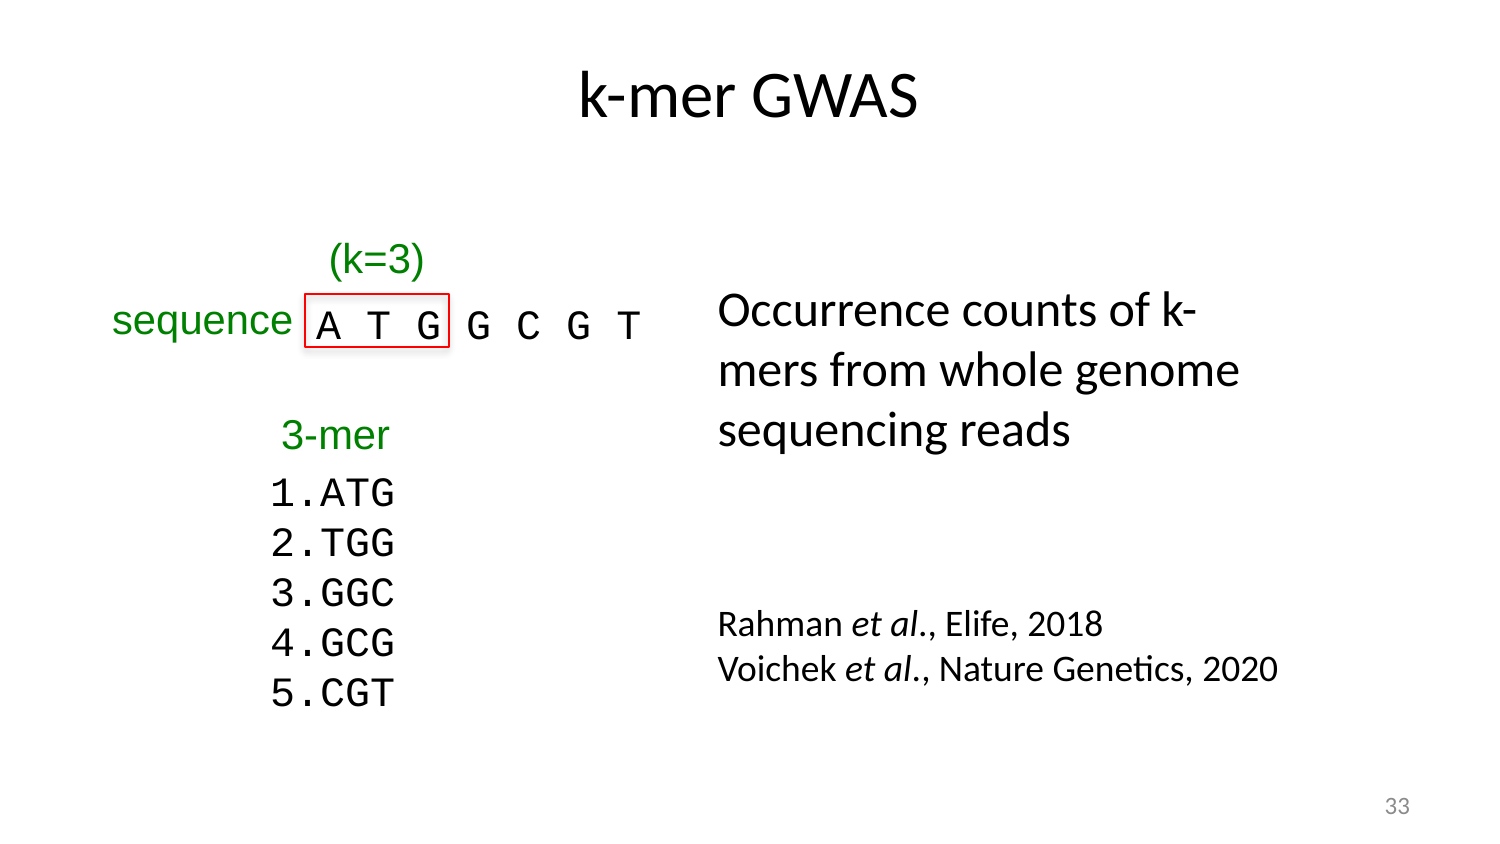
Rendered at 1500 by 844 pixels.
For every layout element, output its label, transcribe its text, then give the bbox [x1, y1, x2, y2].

slide_number 33 [1074, 782, 1425, 827]
text_box Occurrence counts of k-mers from whole genome sequencing reads [702, 269, 1313, 465]
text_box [96, 285, 700, 357]
text_box Rahman et al., Elife, 2018 Voichek et al., Nature Genetics, 2020 [702, 591, 1300, 696]
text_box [304, 224, 450, 348]
title k-mer GWAS [115, 31, 1383, 175]
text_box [250, 400, 422, 726]
